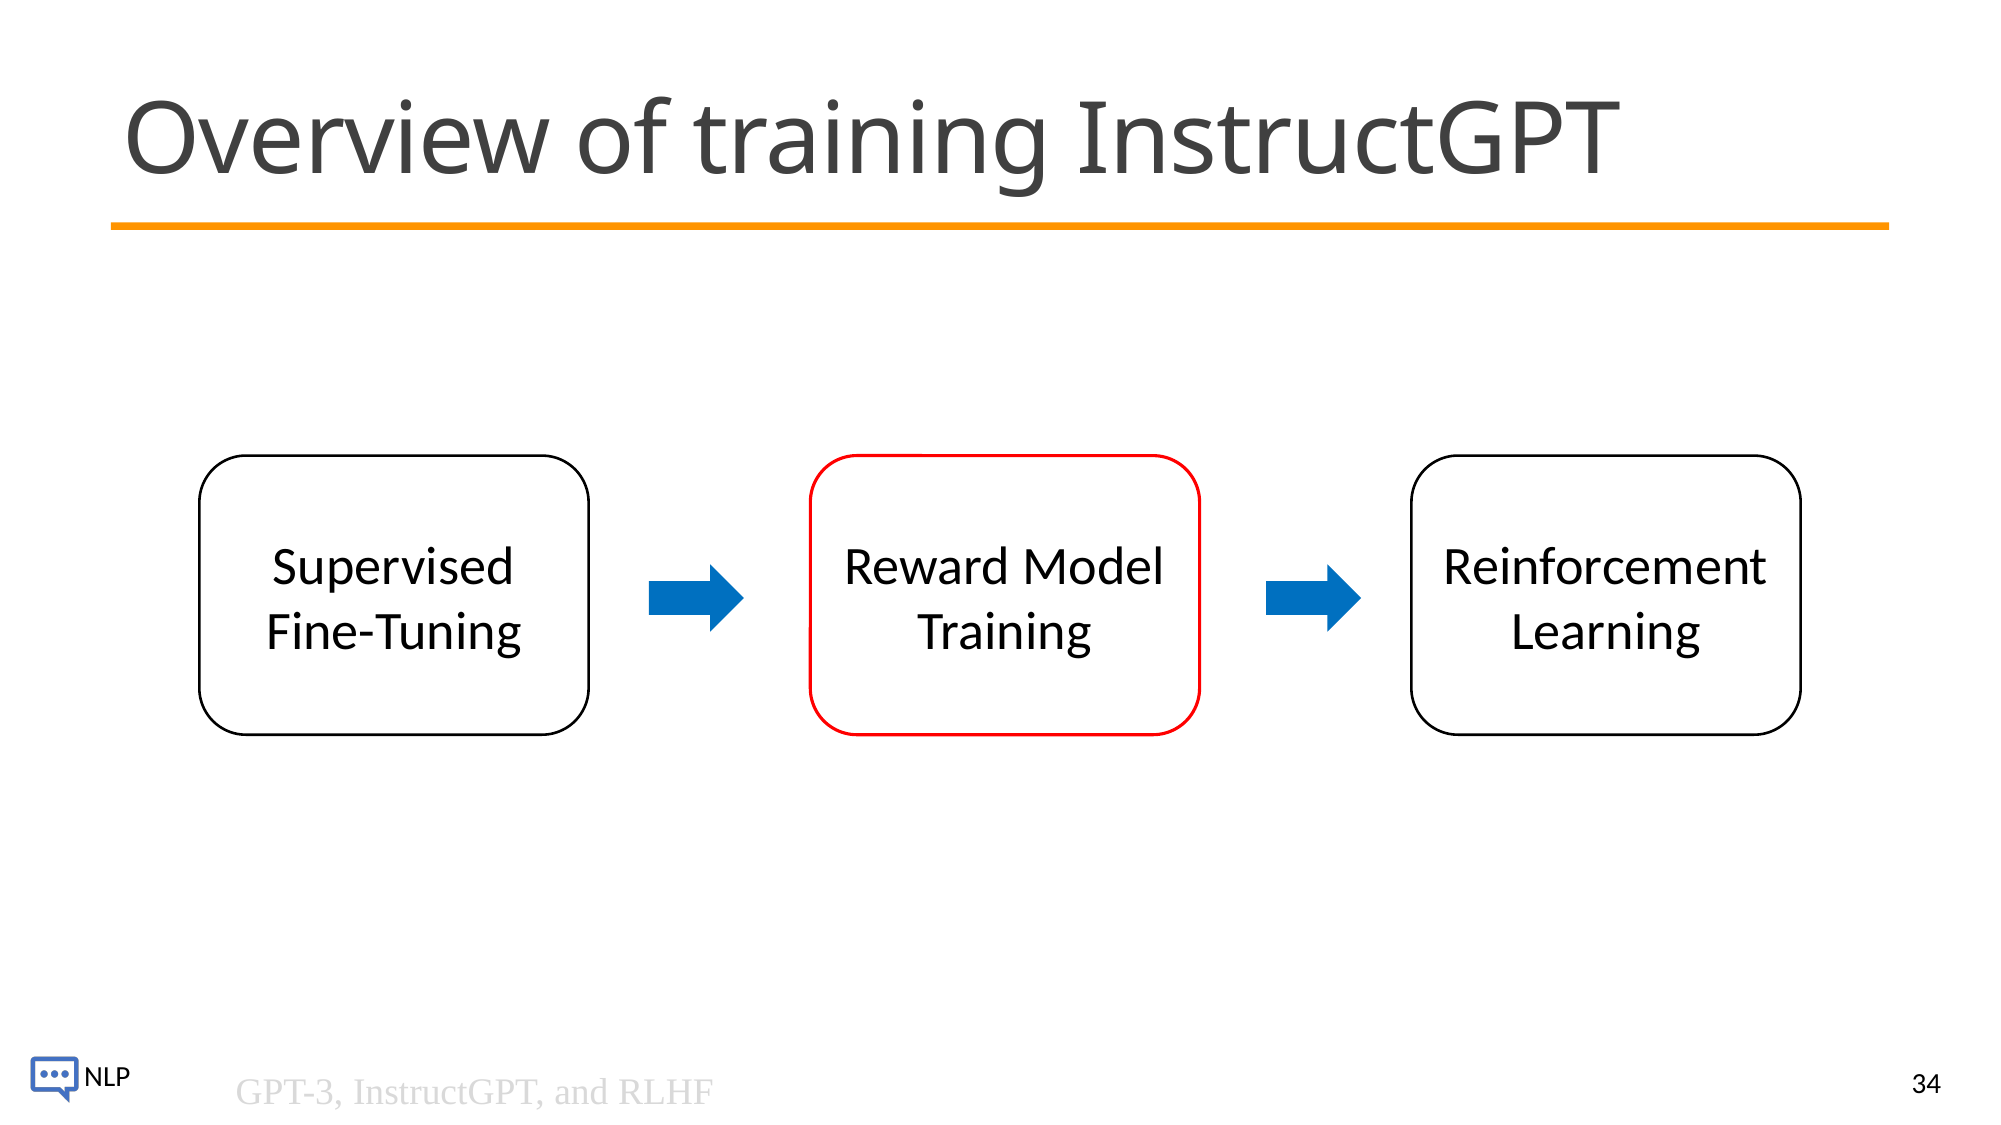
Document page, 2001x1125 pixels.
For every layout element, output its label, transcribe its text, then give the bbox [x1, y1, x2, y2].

text_box GPT-3, InstructGPT, and RLHF [220, 1059, 1263, 1120]
picture [23, 1047, 86, 1110]
text_box Reward Model Training [808, 454, 1201, 737]
slide_number 34 [1740, 1052, 1957, 1113]
text_box [1264, 563, 1362, 633]
text_box [647, 563, 745, 633]
title Overview of training InstructGPT [107, 58, 1899, 228]
text_box Supervised Fine-Tuning [198, 454, 590, 737]
text_box Reinforcement Learning [1410, 454, 1802, 737]
